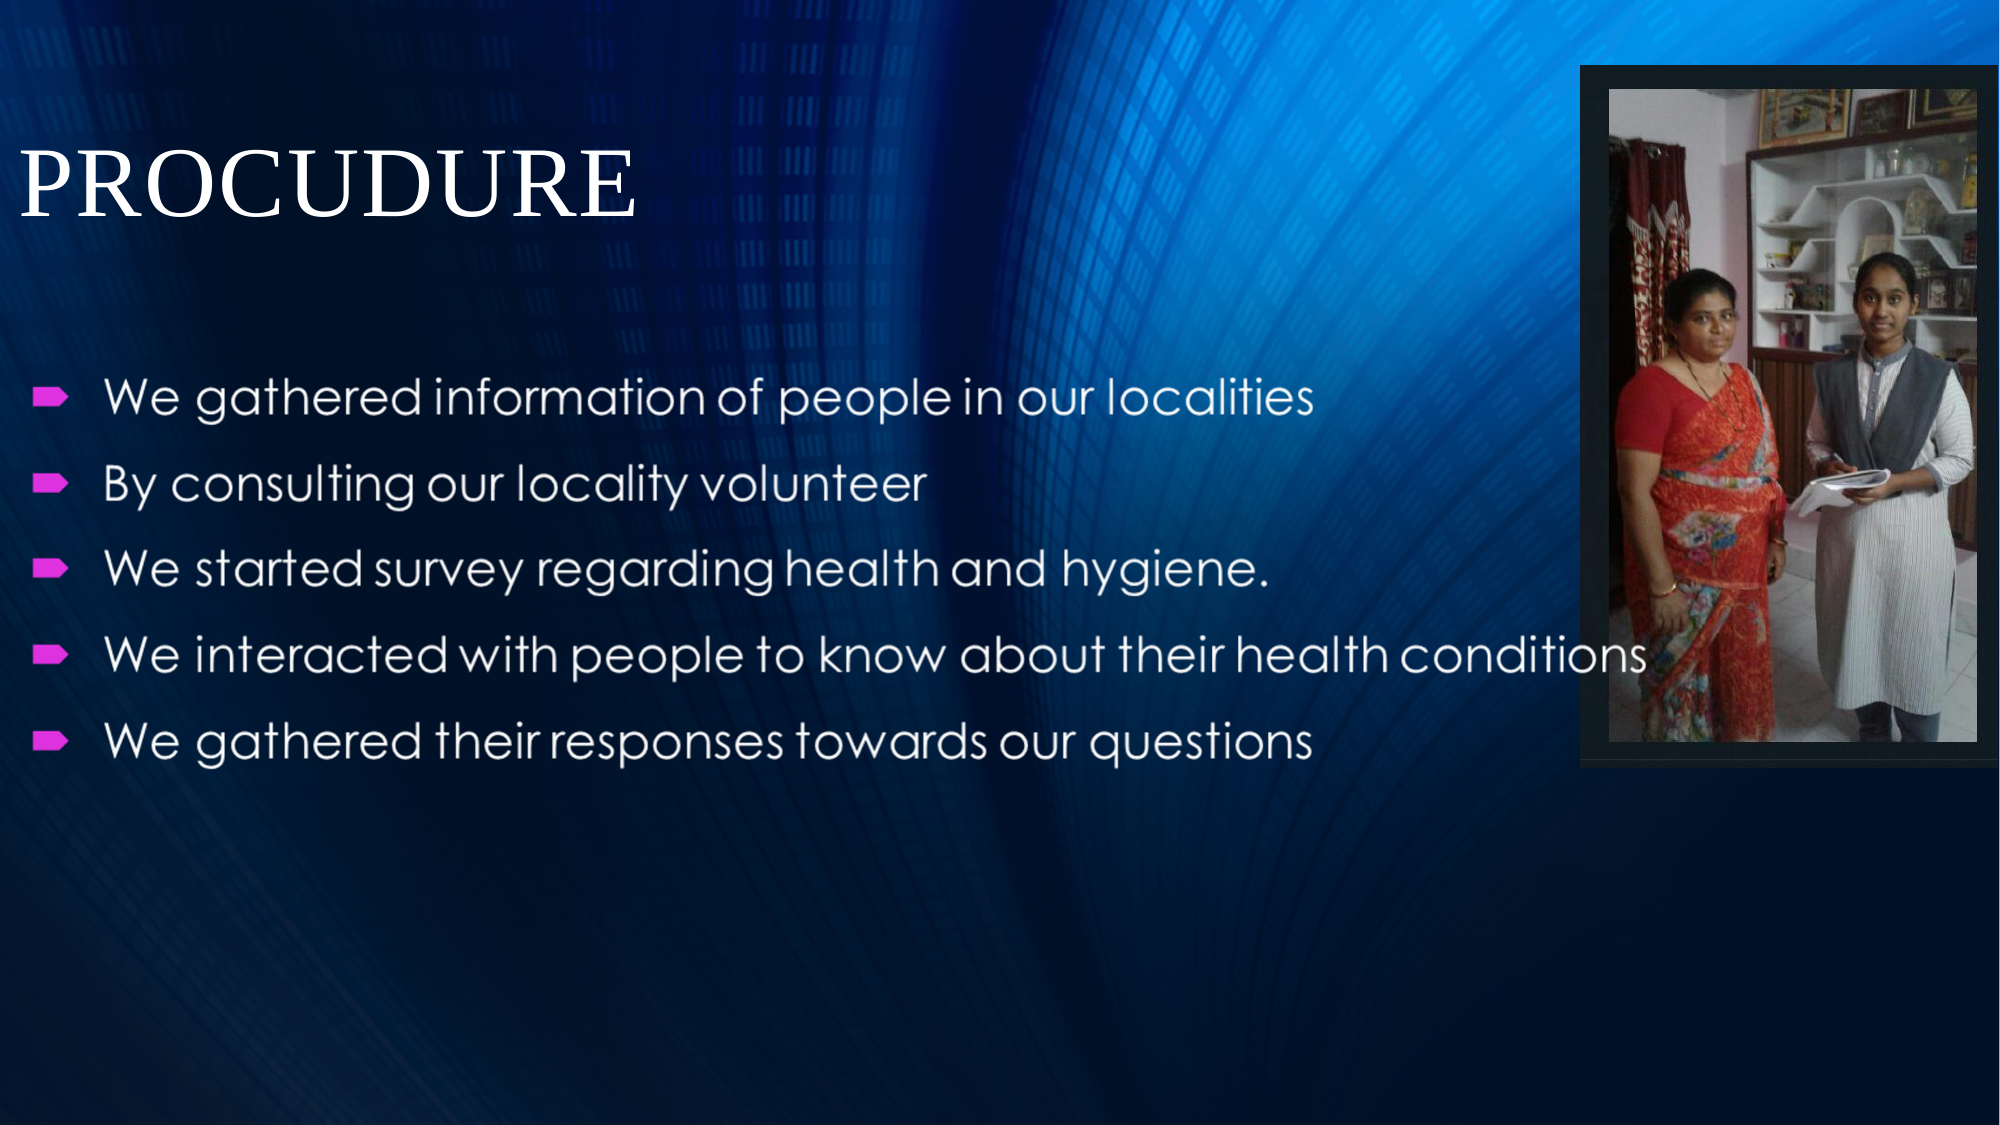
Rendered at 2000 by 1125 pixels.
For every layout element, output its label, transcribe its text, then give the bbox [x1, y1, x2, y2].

title PROCUDURE [3, 66, 1041, 244]
picture [0, 0, 2000, 1125]
